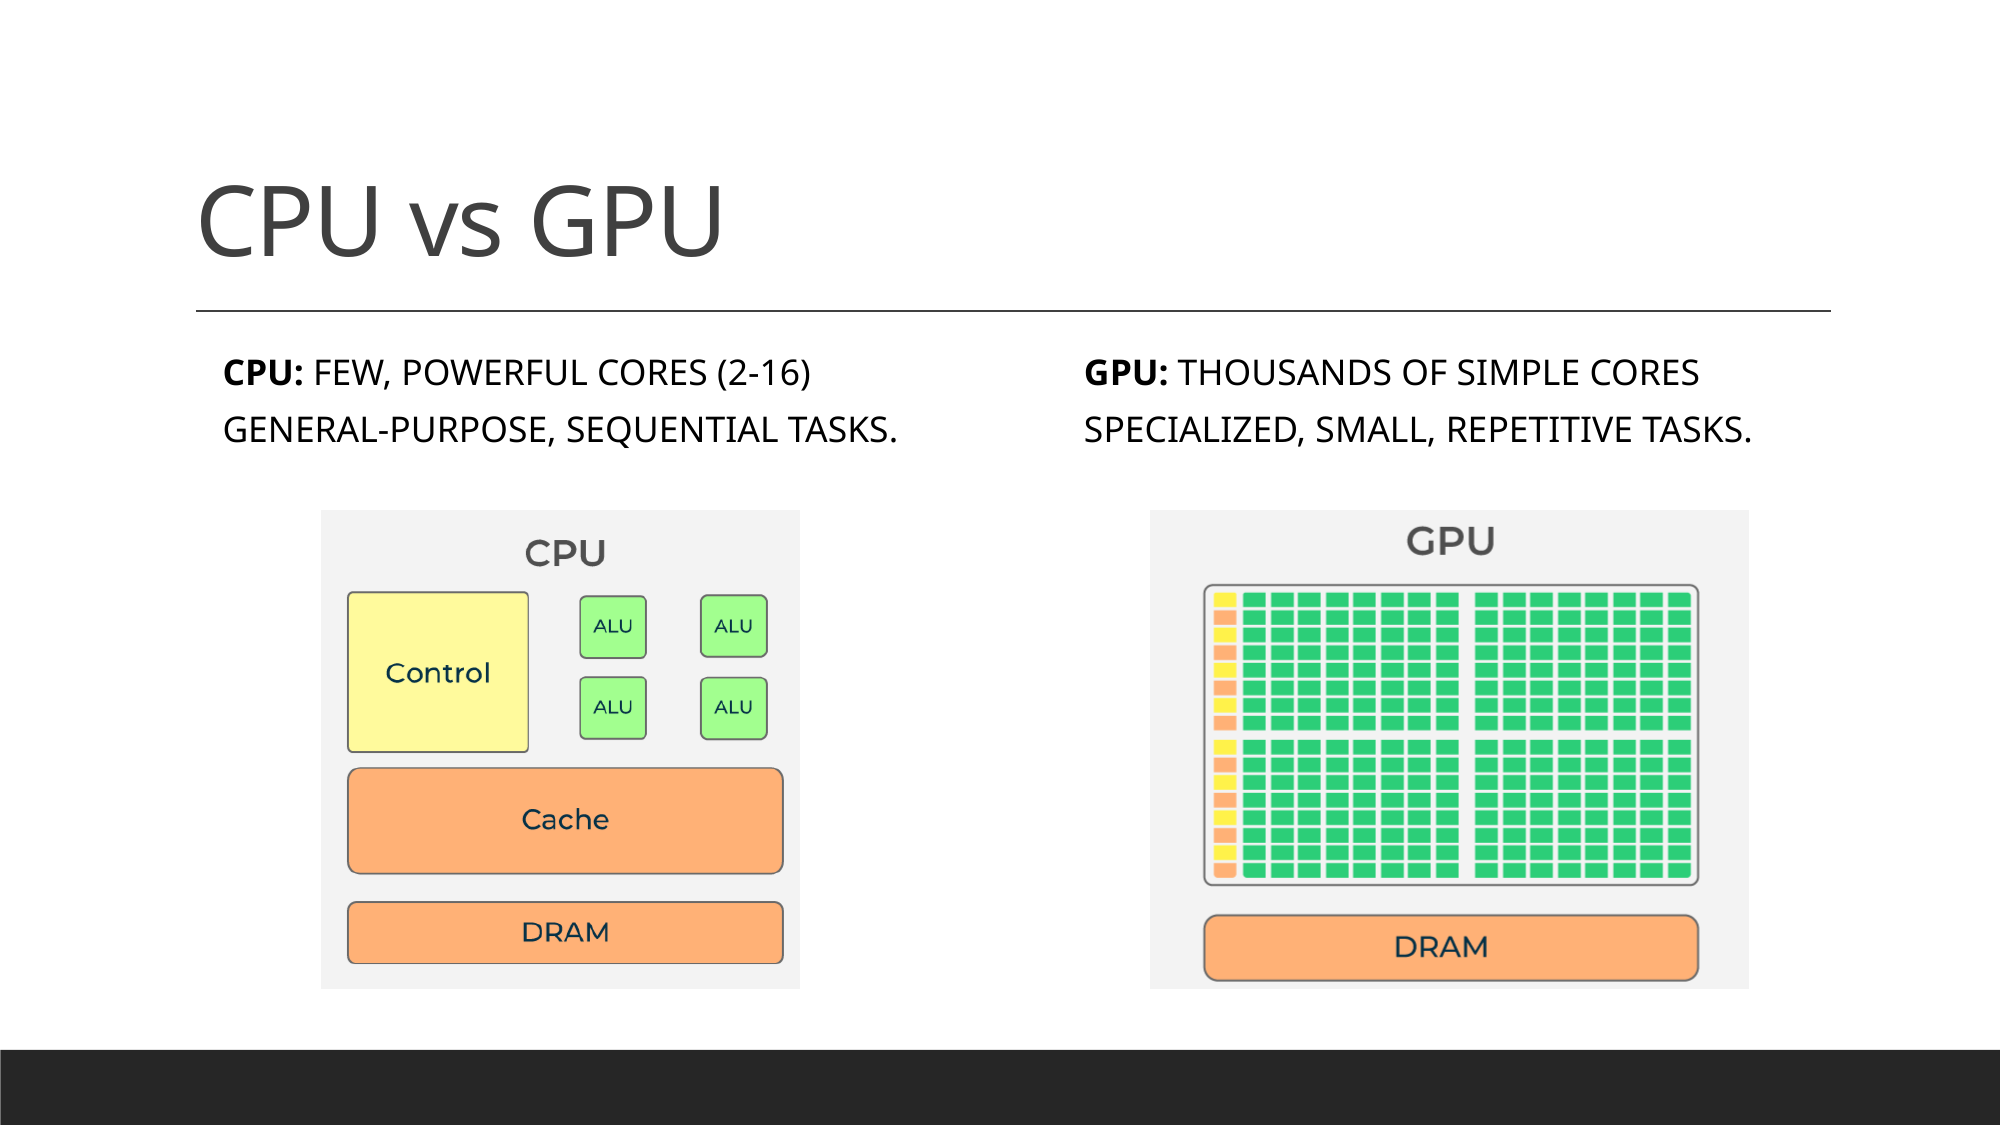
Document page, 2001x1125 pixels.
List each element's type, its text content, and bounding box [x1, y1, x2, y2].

list GPU: Thousands of simple cores Specialized, small, repetitive tasks. [1068, 337, 1830, 459]
list CPU: Few, Powerful cores (2-16) general-purpose, sequential tasks. [180, 337, 942, 459]
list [1150, 510, 1749, 989]
title CPU vs GPU [180, 47, 1830, 285]
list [321, 510, 800, 989]
